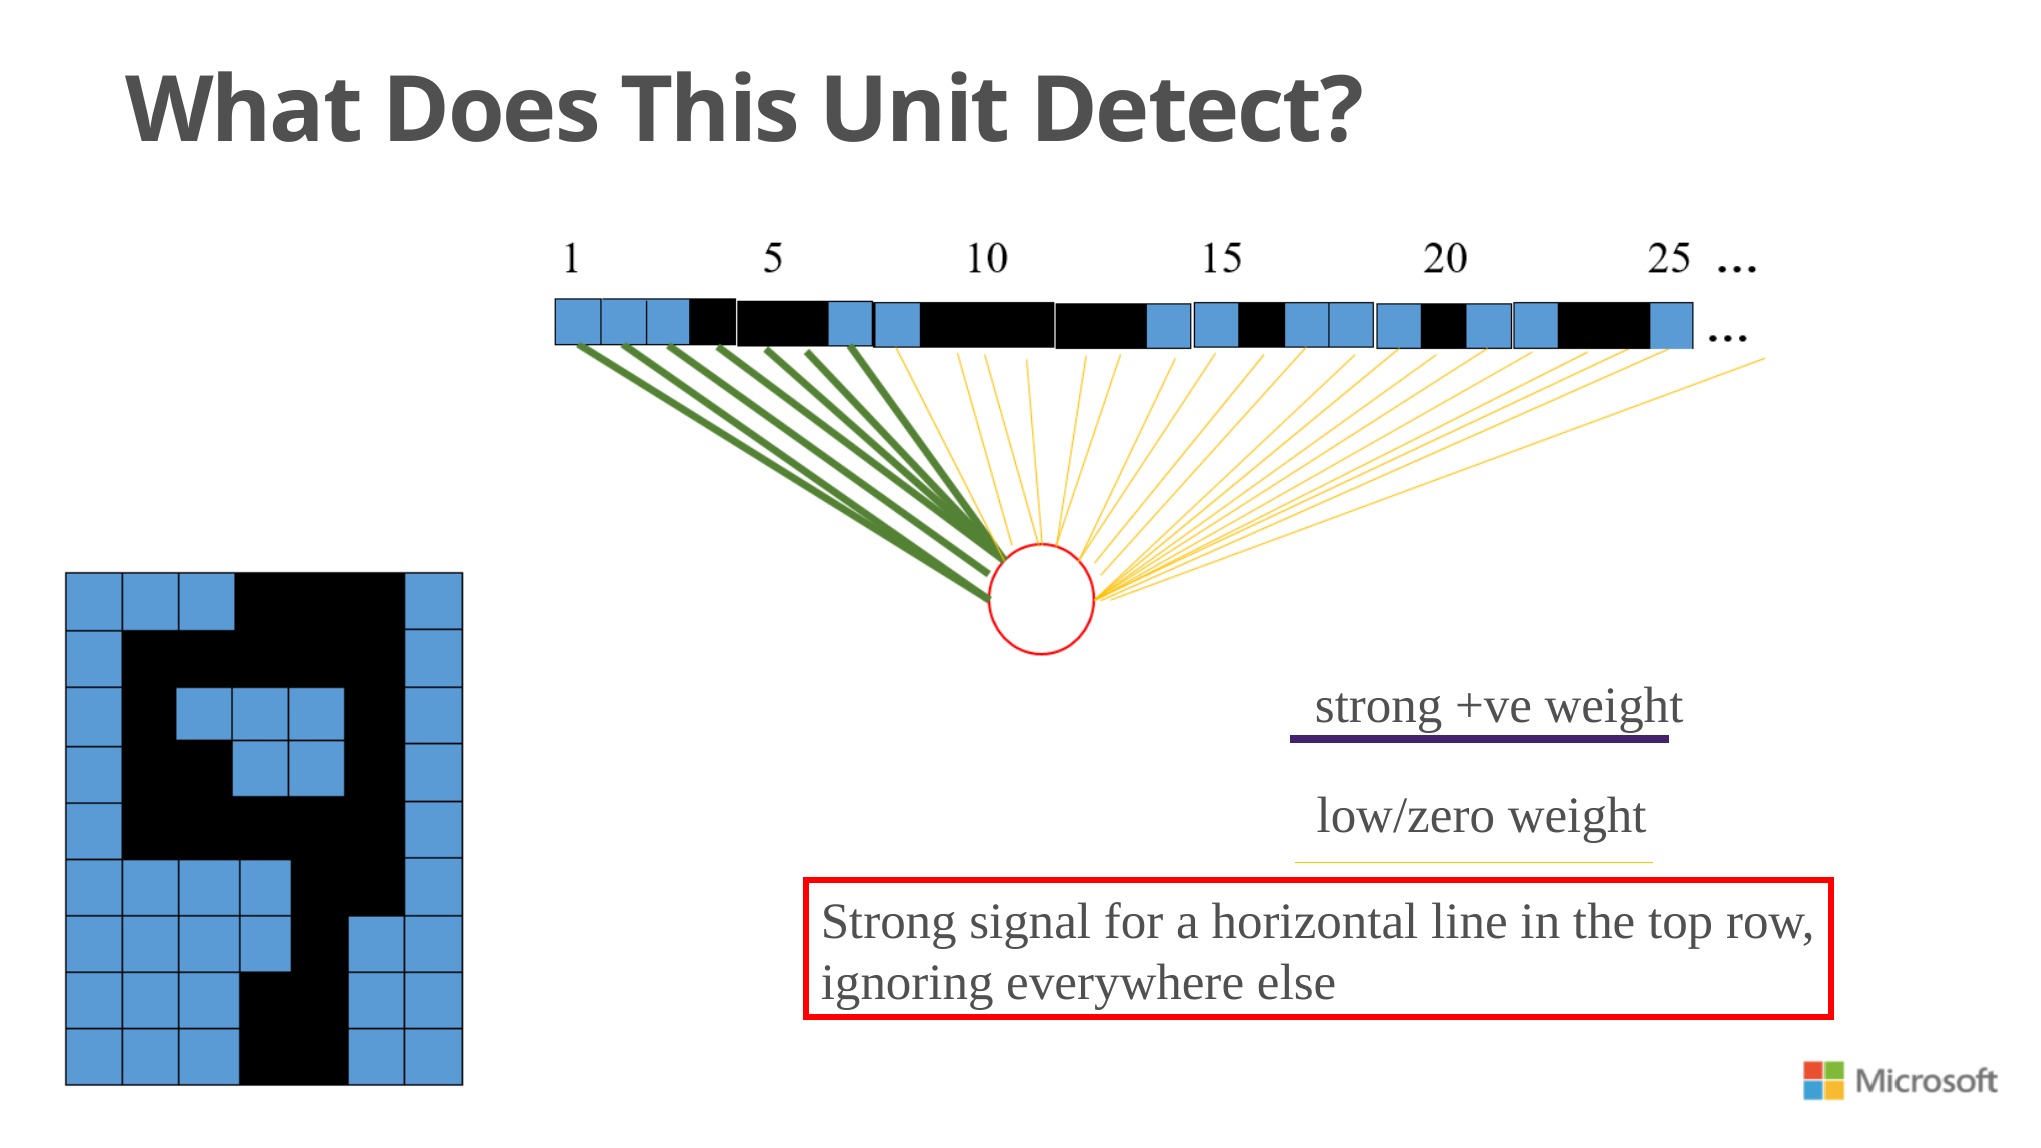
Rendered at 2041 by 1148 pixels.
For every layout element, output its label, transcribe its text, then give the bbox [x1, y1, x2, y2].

text_box strong +ve weight [1300, 679, 1699, 740]
text_box Strong signal for a horizontal line in the top row, ignoring everywhere else [806, 880, 1832, 1018]
text_box What Does This Unit Detect? [110, 54, 2041, 206]
picture [56, 563, 476, 1097]
picture [1778, 1034, 2014, 1115]
picture [519, 228, 1780, 679]
text_box low/zero weight [1301, 774, 1663, 851]
